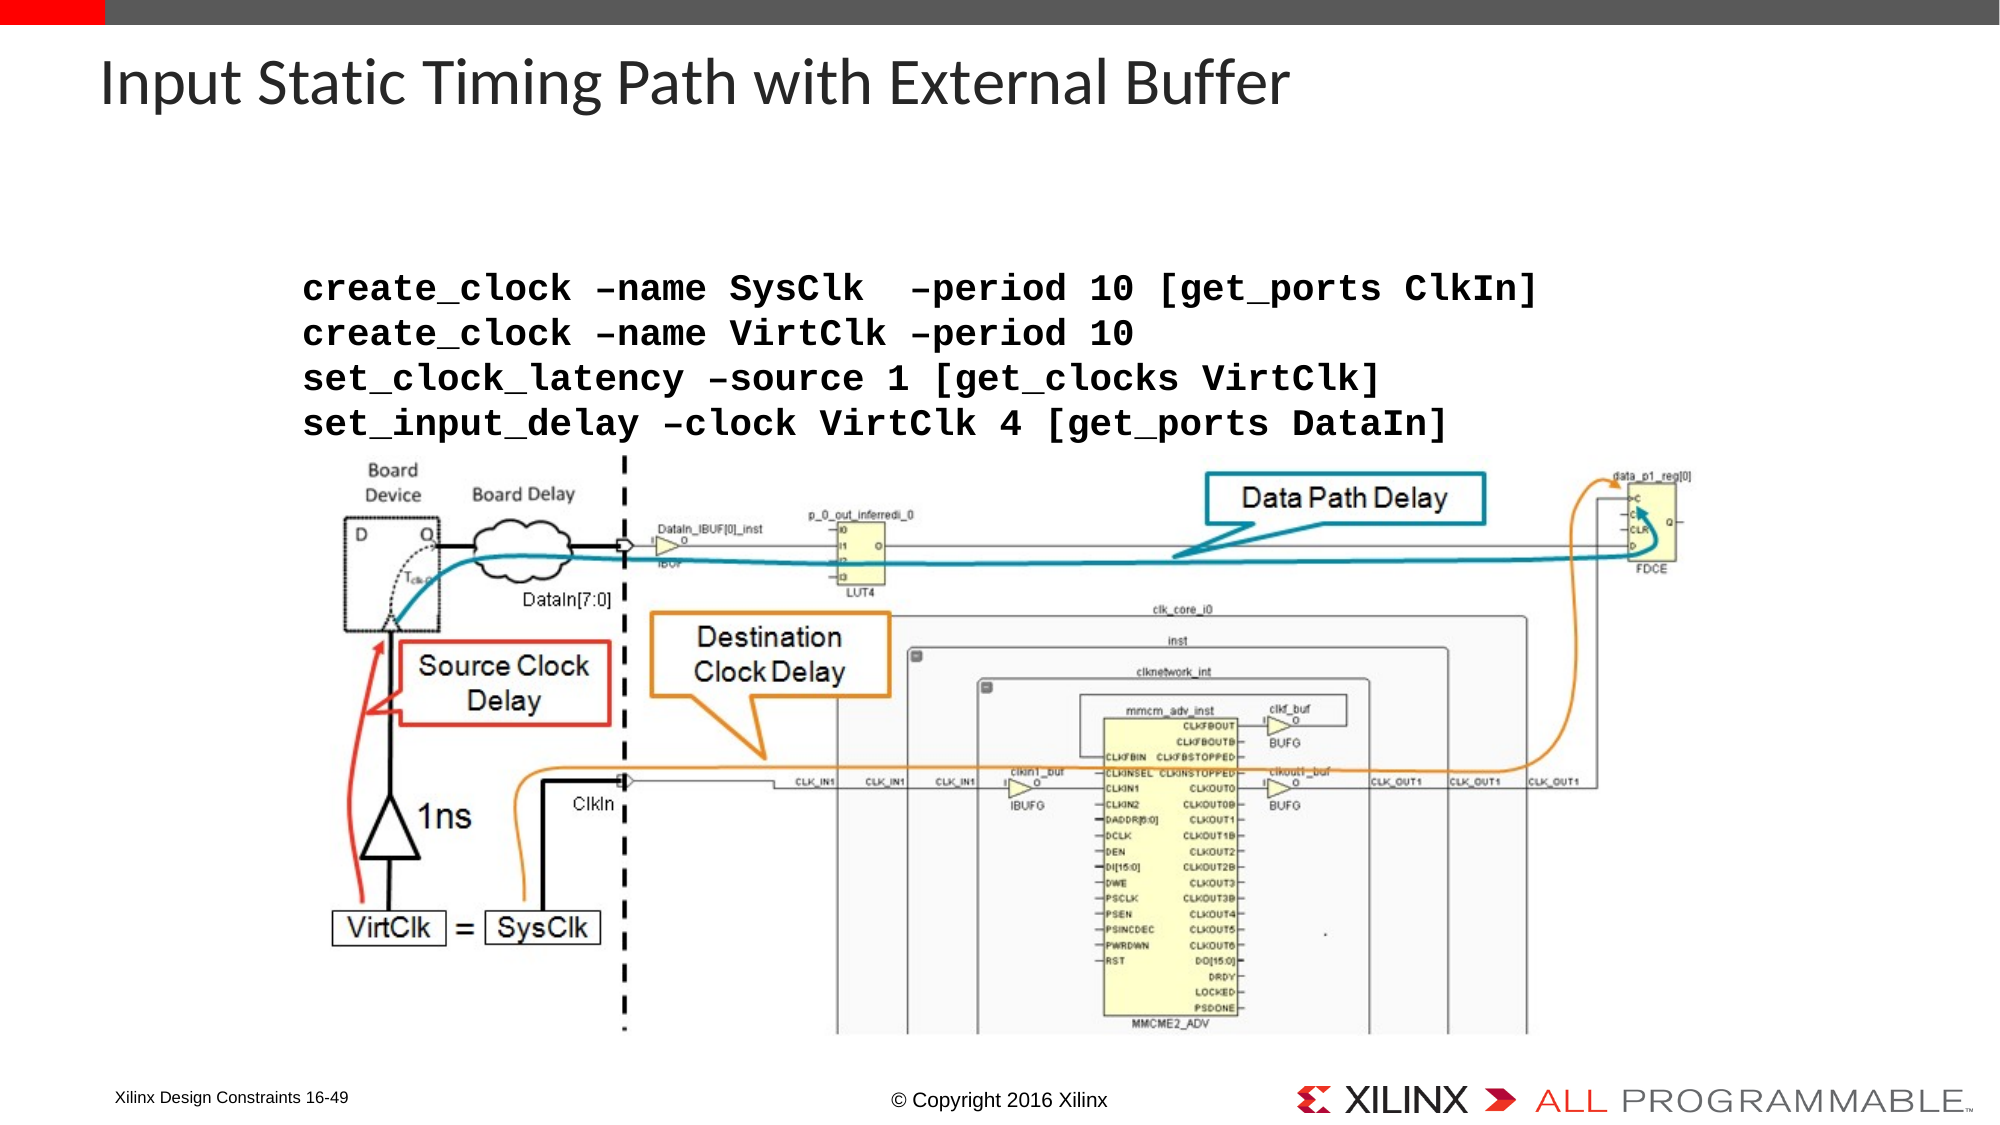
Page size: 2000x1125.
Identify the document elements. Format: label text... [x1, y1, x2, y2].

slide_number Xilinx Design Constraints 16-49 [99, 1078, 460, 1120]
text_box [329, 455, 1697, 1036]
picture [1317, 1086, 1973, 1113]
text_box create_clock –name SysClk –period 10 [get_ports ClkIn] create_clock –name VirtClk –period 10 set_clock_latency –source 1 [get_clocks VirtClk] set_input_delay –clock VirtClk 4 [get_ports DataIn] [287, 255, 1630, 451]
title Input Static Timing Path with External Buffer [99, 34, 1900, 122]
footer © Copyright 2016 Xilinx [683, 1079, 1317, 1120]
